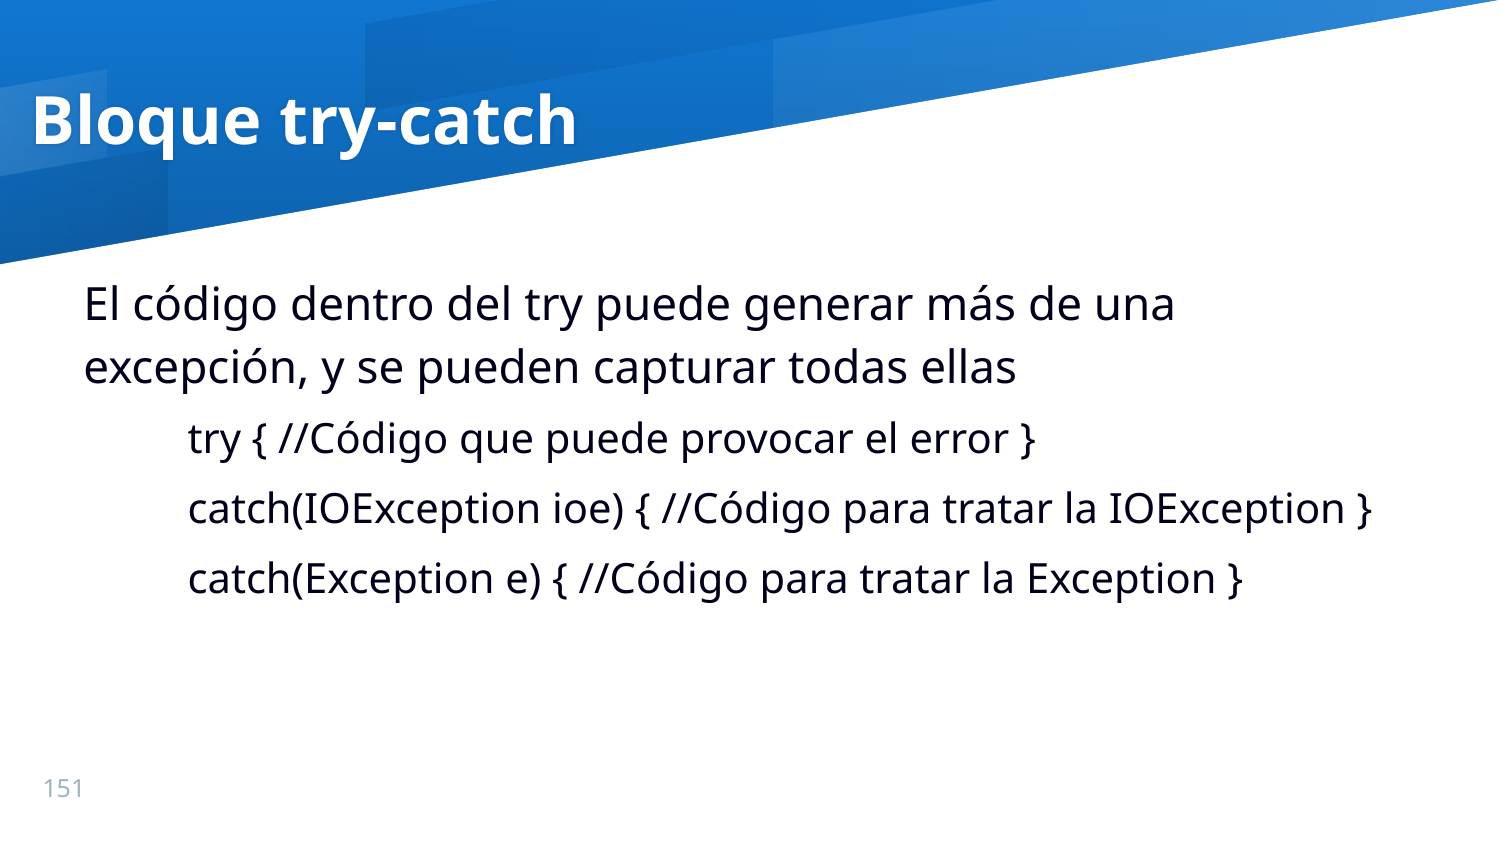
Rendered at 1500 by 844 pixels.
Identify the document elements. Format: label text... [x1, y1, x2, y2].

slide_number 151 [42, 766, 122, 807]
list El código dentro del try puede generar más de una excepción, y se pueden capturar todas ellas try { //Código que puede provocar el error } catch(IOException ioe) { //Código para tratar la IOException } catch(Exception e) { //Código para tratar la Exception } [83, 265, 1409, 744]
title Bloque try-catch [30, 36, 1089, 200]
